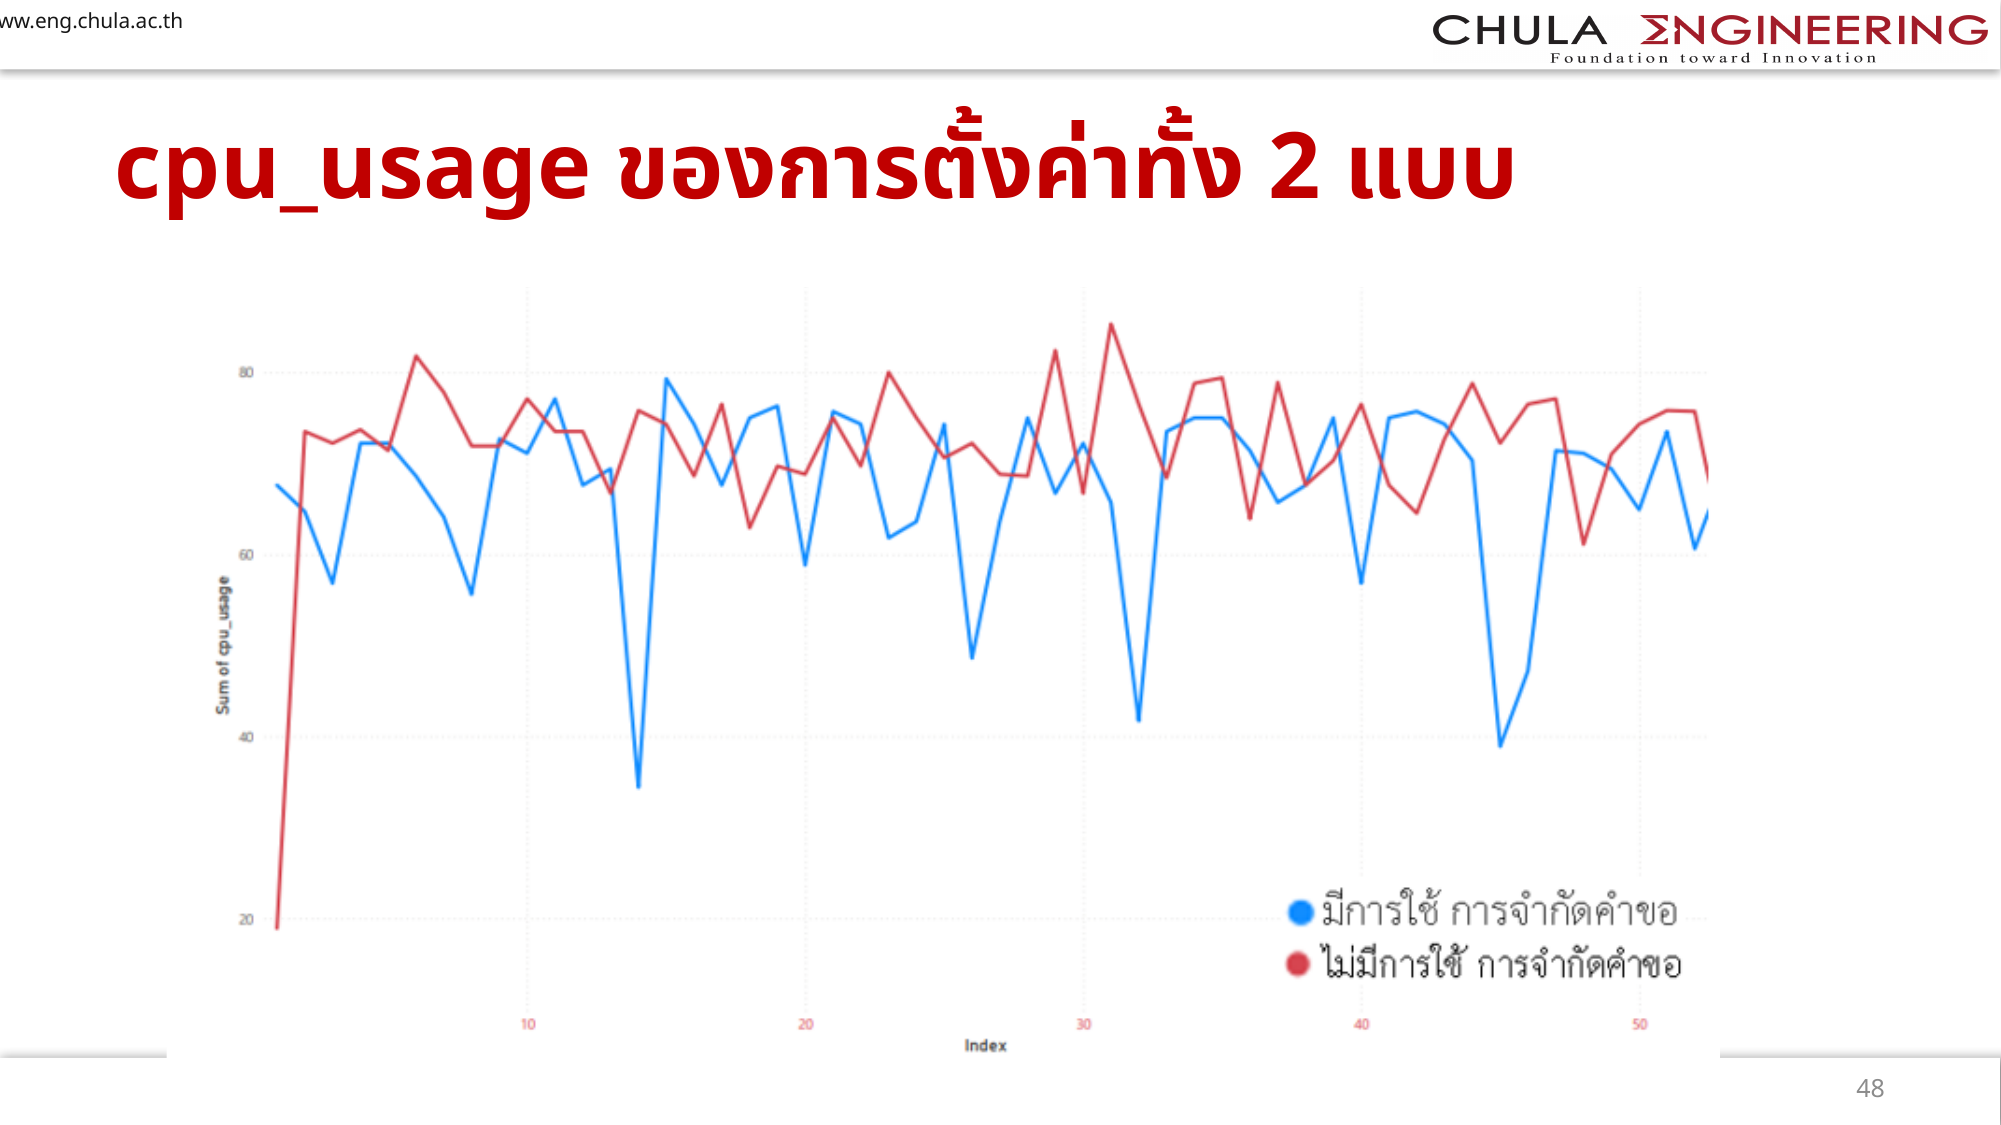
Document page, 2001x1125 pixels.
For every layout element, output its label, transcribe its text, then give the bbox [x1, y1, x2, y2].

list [166, 286, 1721, 1060]
title cpu_usage ของการตั้งค่าทั้ง 2 แบบ [99, 91, 1661, 233]
slide_number 48 [1433, 1059, 1900, 1120]
picture [1433, 15, 1988, 63]
